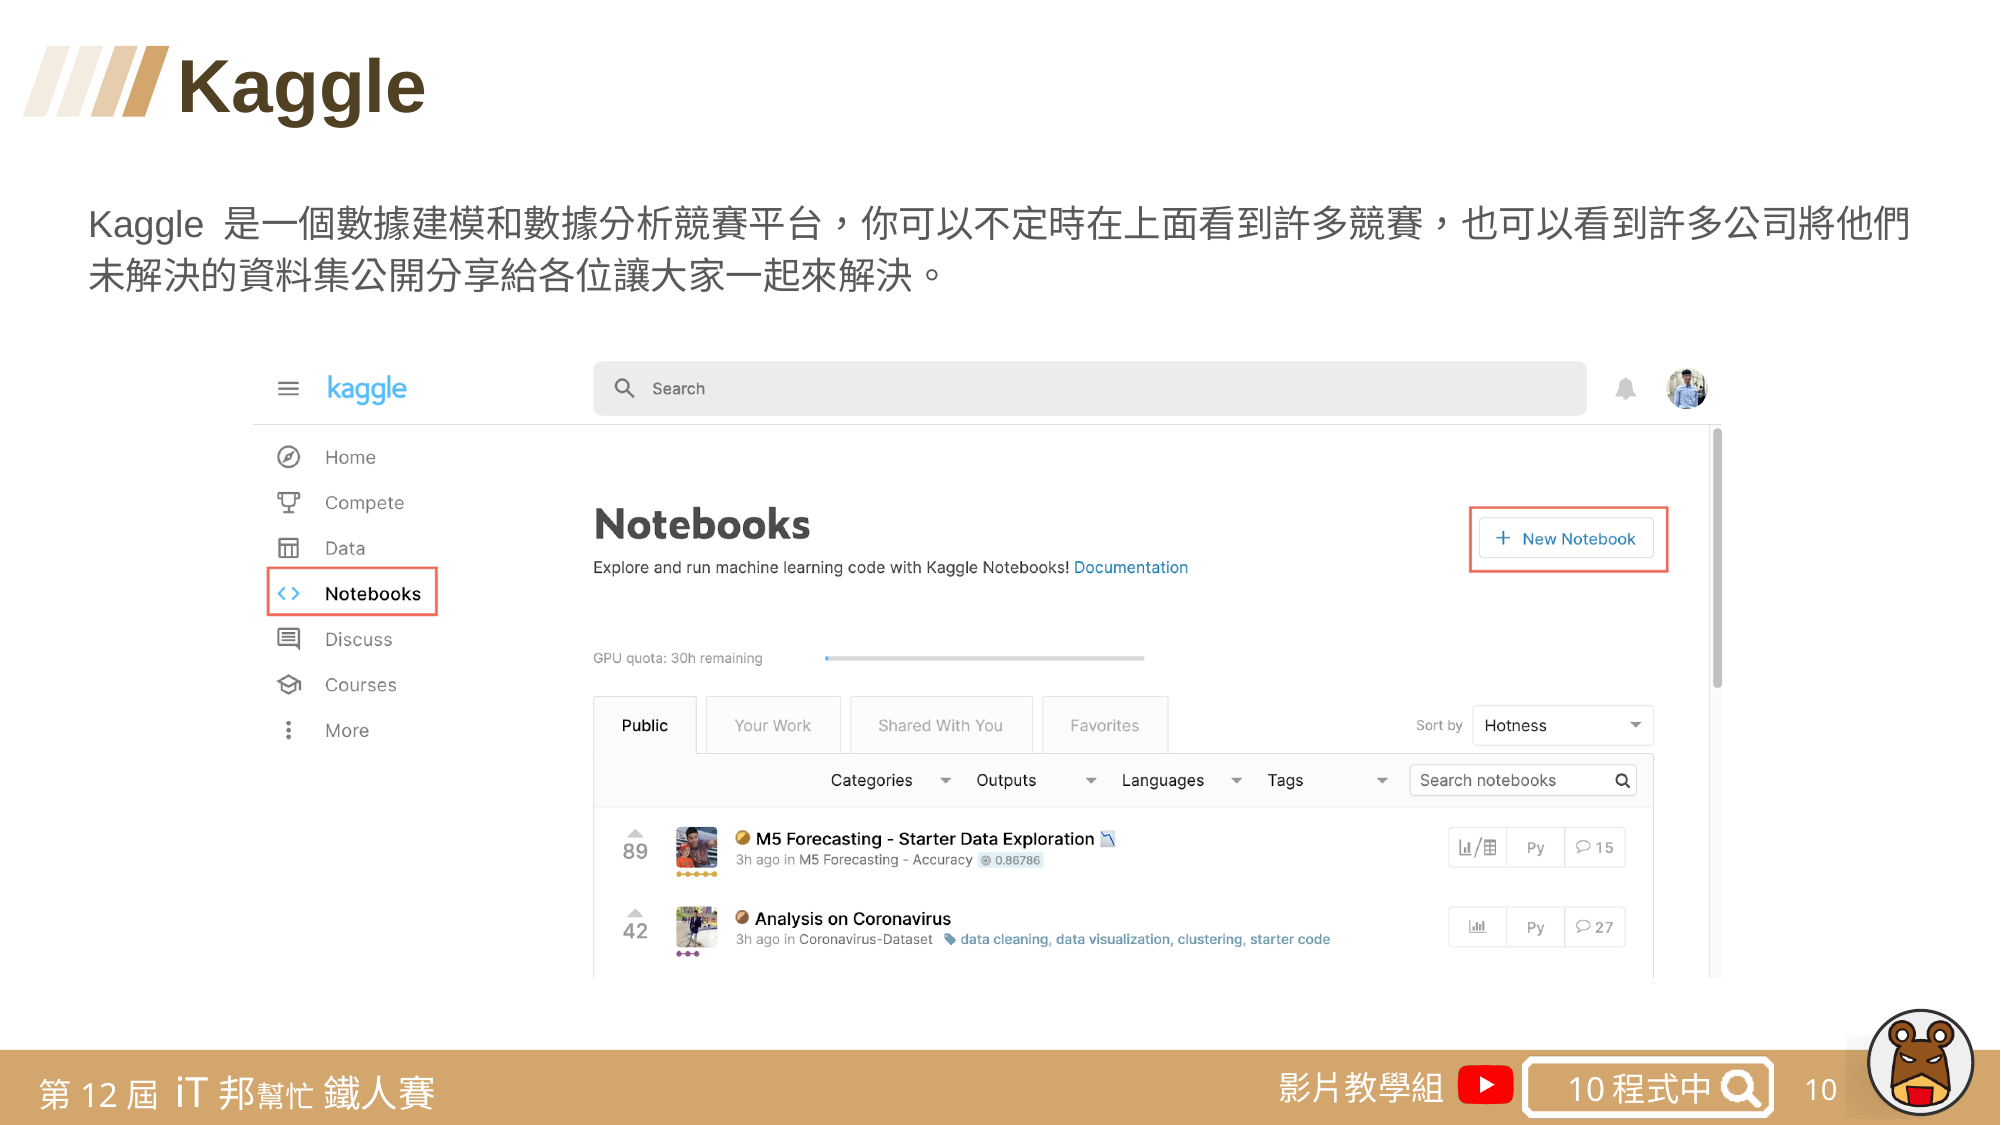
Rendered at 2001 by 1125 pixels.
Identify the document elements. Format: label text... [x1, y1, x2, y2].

picture [253, 353, 1774, 1125]
picture [1871, 1012, 1971, 1112]
text_box Kaggle 是一個數據建模和數據分析競賽平台，你可以不定時在上面看到許多競賽，也可以看到許多公司將他們未解決的資料集公開分享給各位讓大家一起來解決。 [68, 173, 1932, 921]
list Kaggle [162, 40, 1691, 138]
